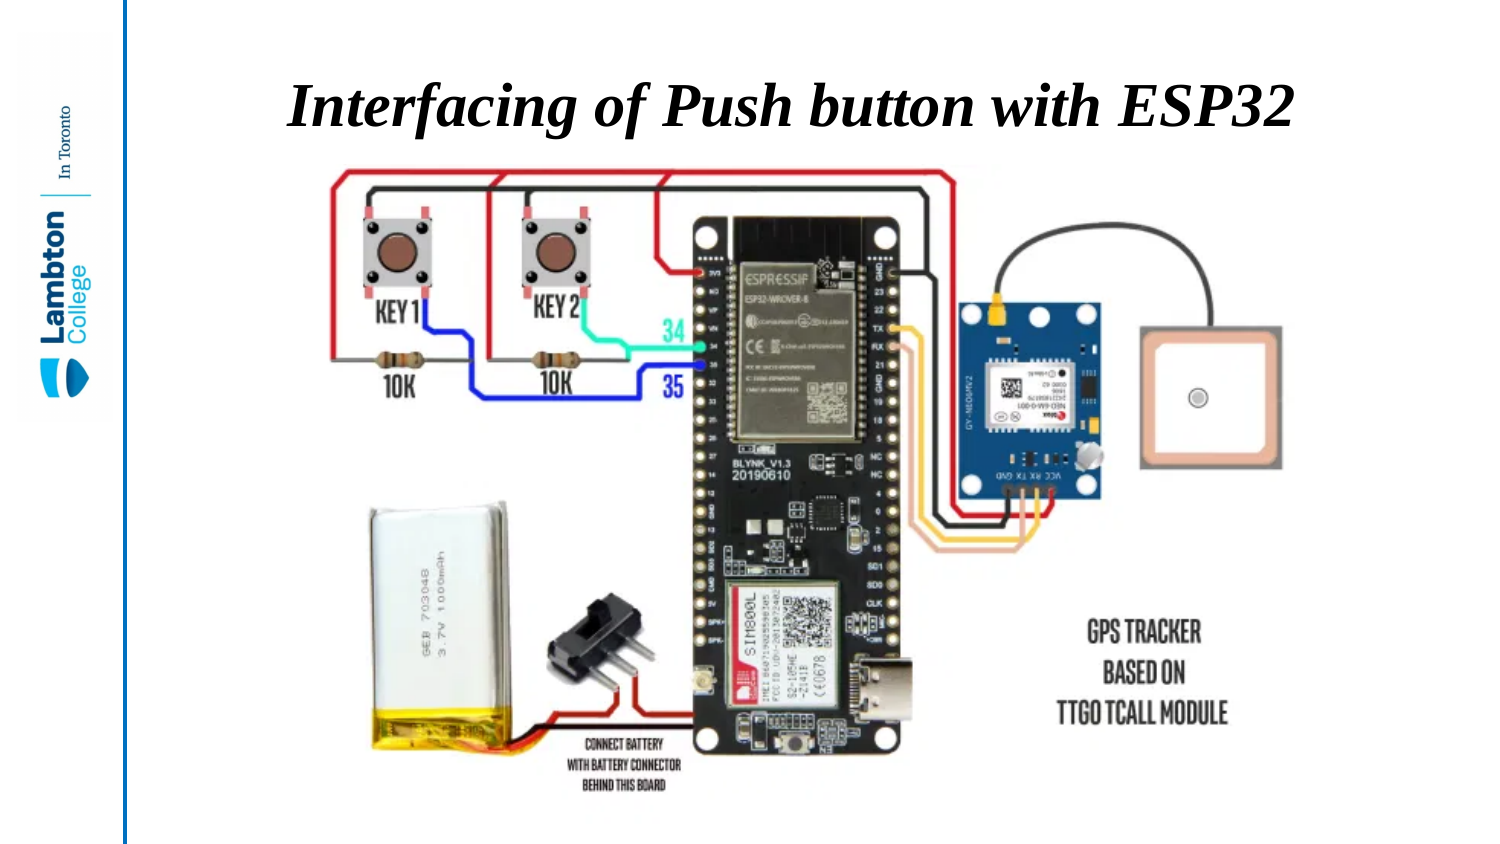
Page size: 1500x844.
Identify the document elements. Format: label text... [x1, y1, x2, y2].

picture [220, 164, 1392, 824]
picture [18, 33, 113, 422]
title Interfacing of Push button with ESP32 [192, 38, 1392, 165]
